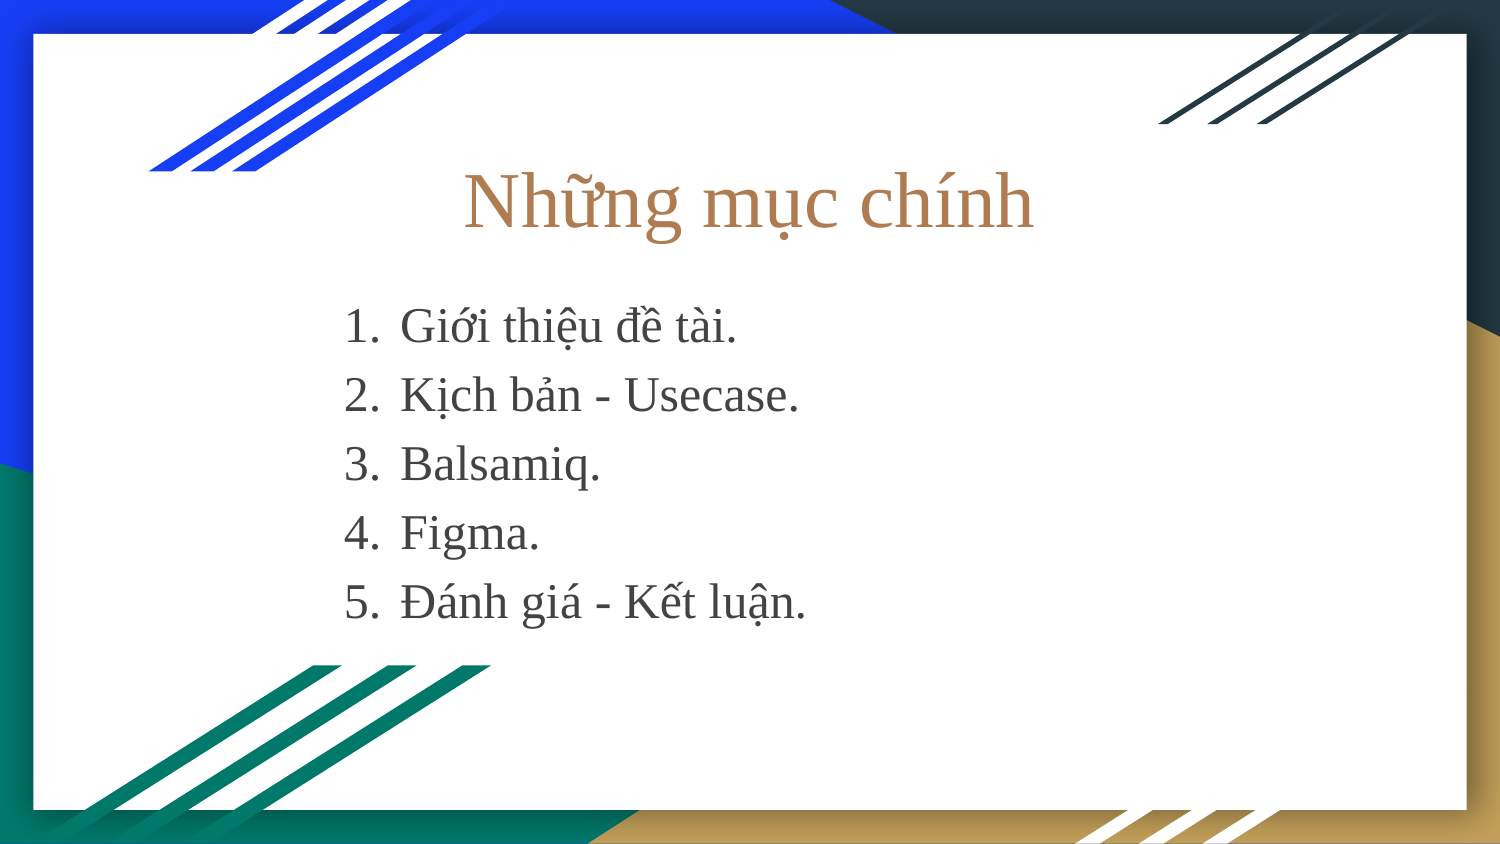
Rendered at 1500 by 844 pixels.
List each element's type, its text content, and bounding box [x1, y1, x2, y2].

subtitle Giới thiệu đề tài. Kịch bản - Usecase. Balsamiq. Figma. Đánh giá - Kết luận. [310, 268, 1190, 622]
title Những mục chính [310, 123, 1190, 268]
